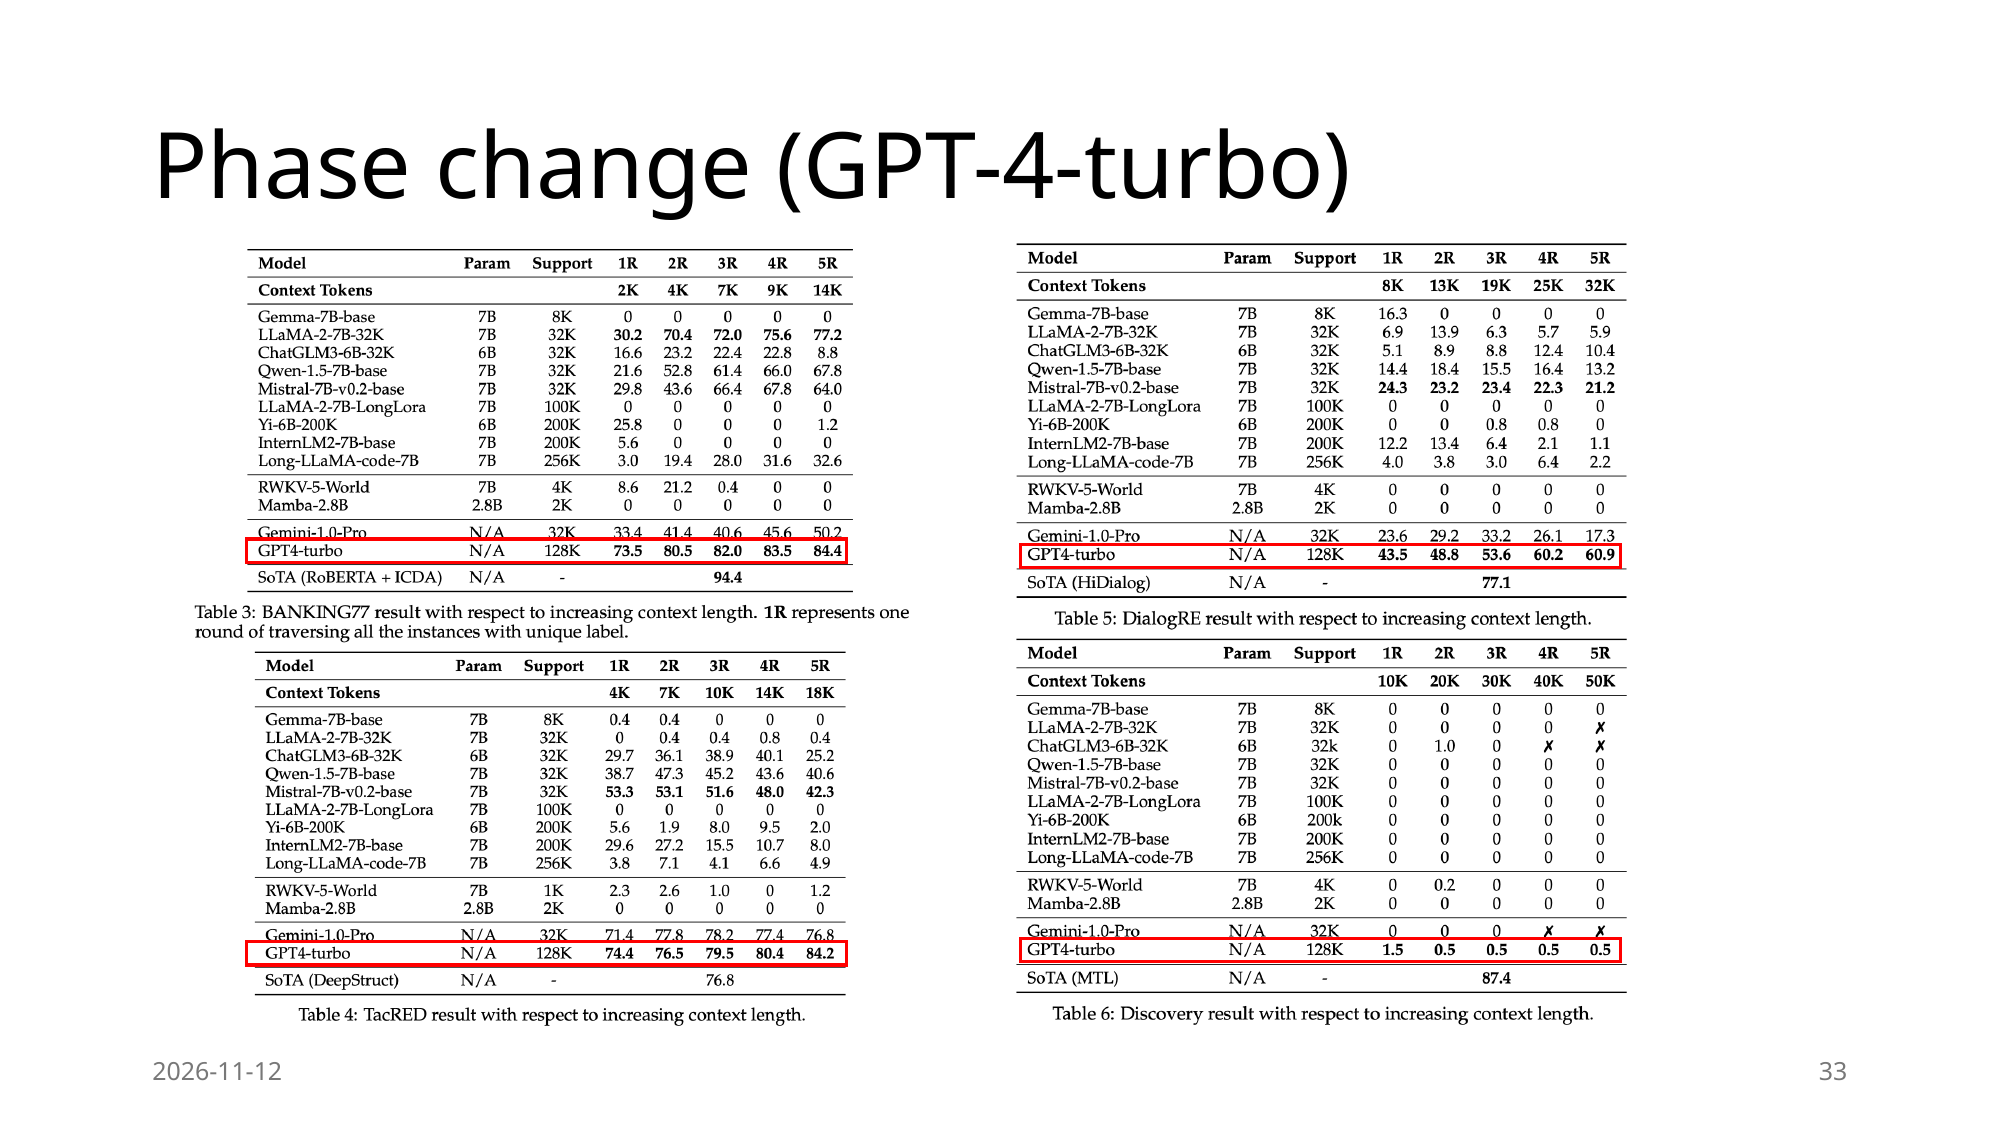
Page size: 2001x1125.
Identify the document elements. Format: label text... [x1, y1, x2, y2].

picture [999, 225, 1645, 1033]
slide_number 33 [1412, 1042, 1863, 1103]
title Phase change (GPT-4-turbo) [137, 59, 1863, 278]
picture [187, 232, 925, 1033]
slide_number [137, 1042, 588, 1103]
